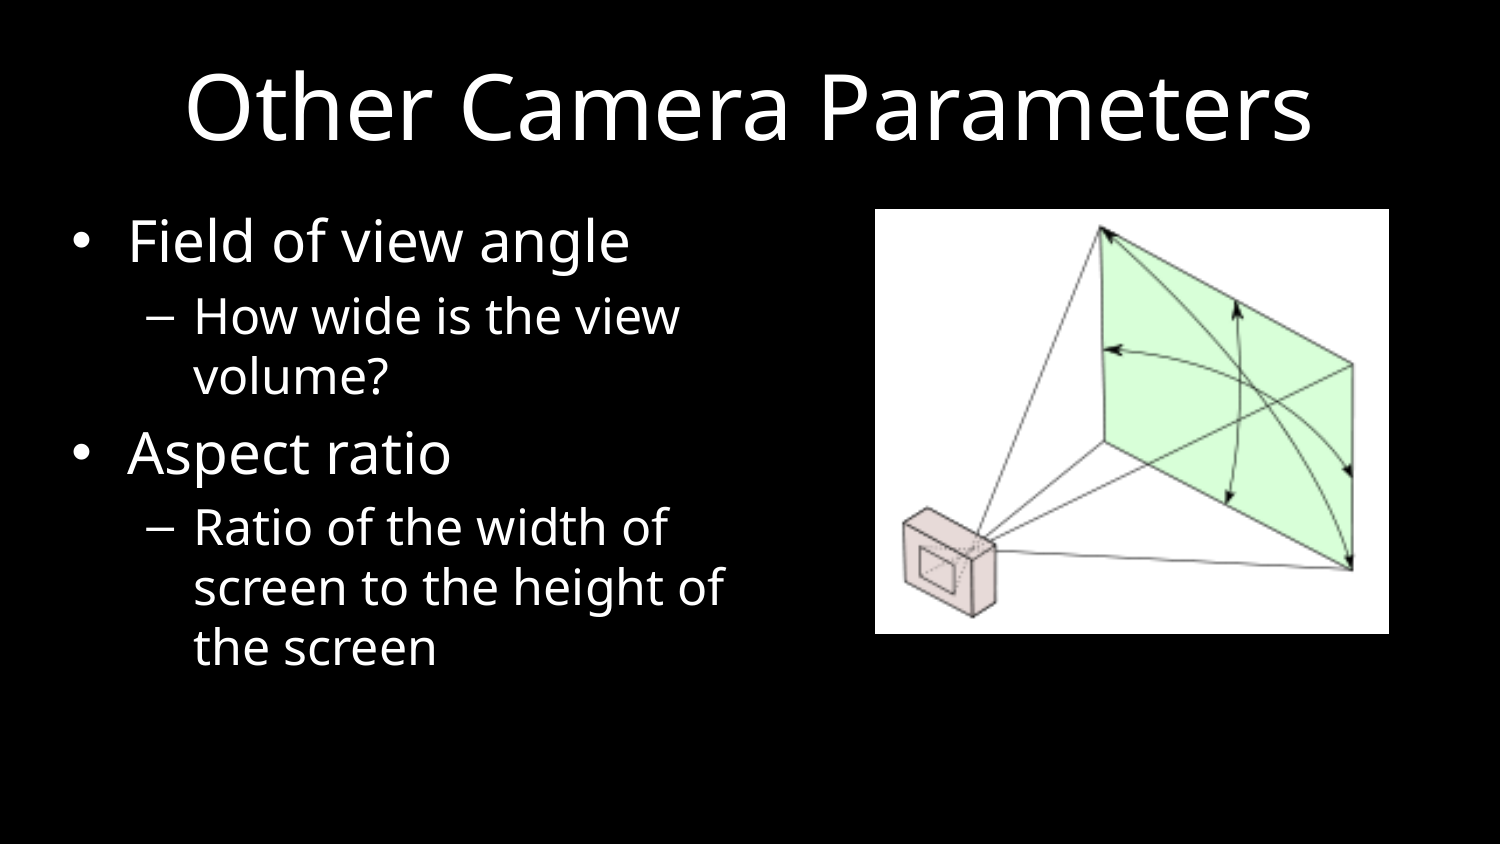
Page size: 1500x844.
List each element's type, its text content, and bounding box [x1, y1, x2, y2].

title Other Camera Parameters [75, 33, 1425, 175]
list Field of view angle How wide is the view volume? Aspect ratio Ratio of the width of screen to the height of the screen [56, 196, 788, 754]
picture [874, 209, 1389, 635]
